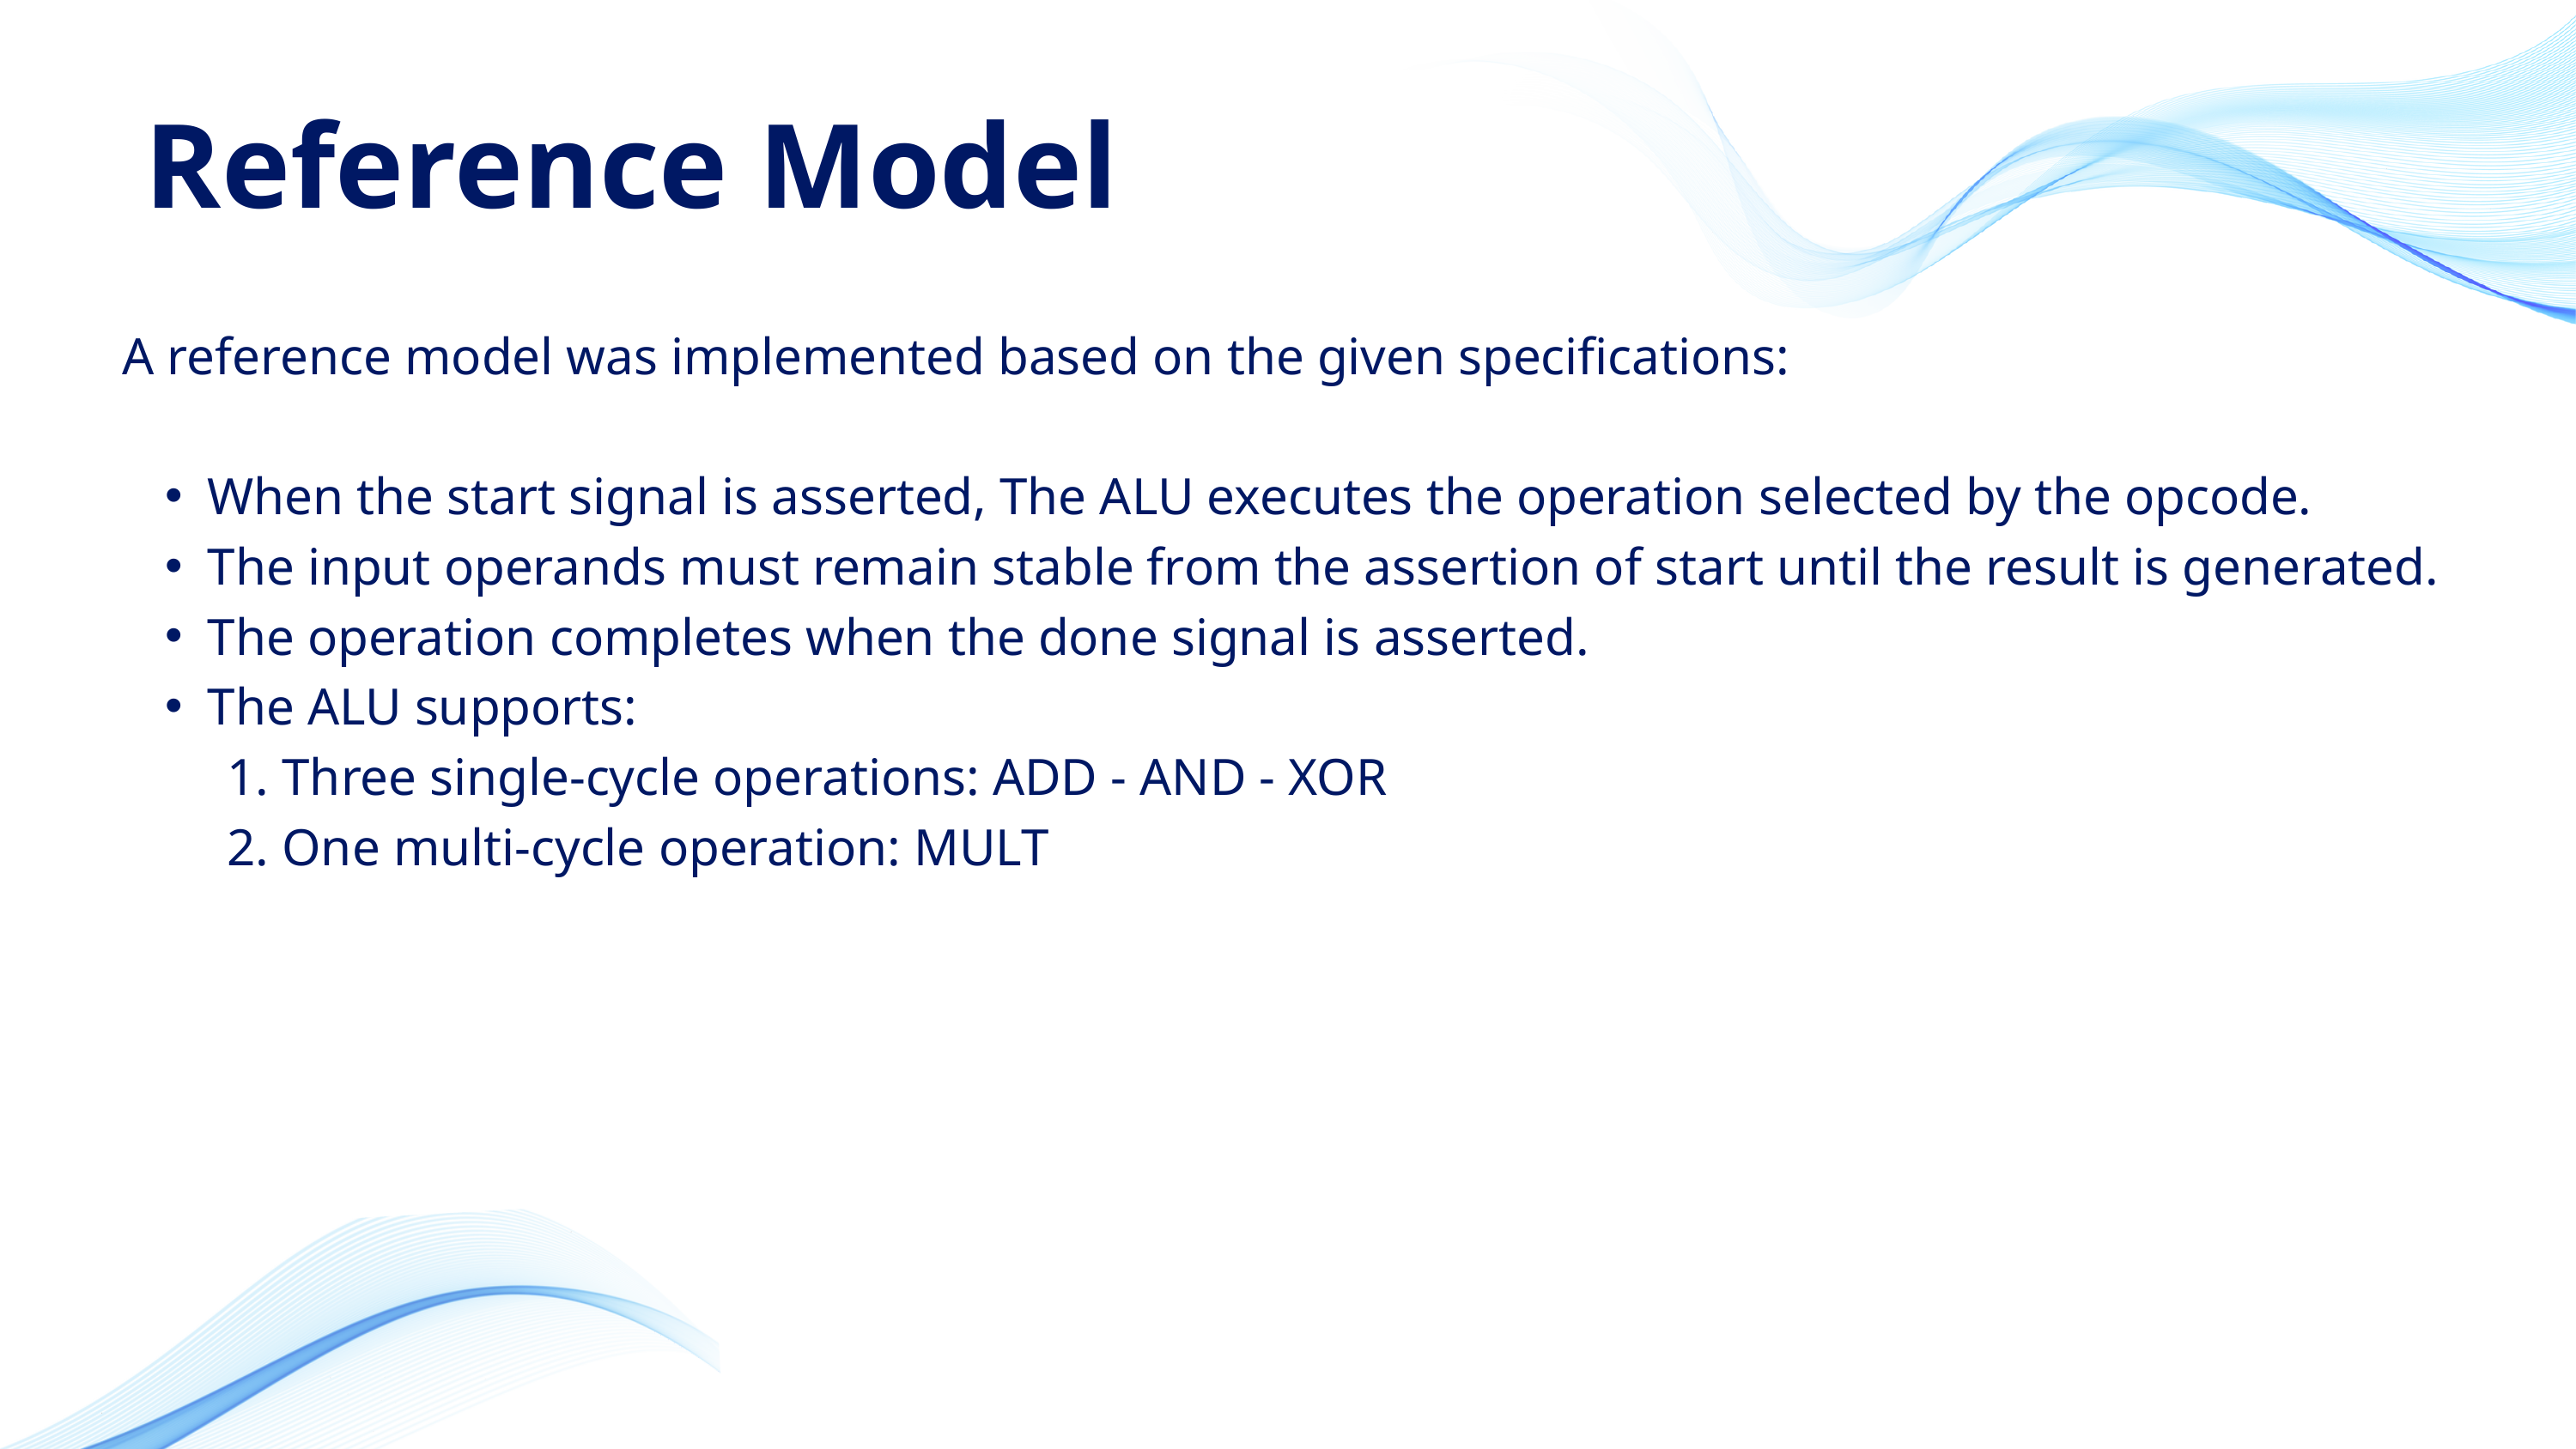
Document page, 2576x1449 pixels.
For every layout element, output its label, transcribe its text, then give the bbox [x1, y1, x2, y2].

text_box A reference model was implemented based on the given specifications: When the start signal is asserted, The ALU executes the operation selected by the opcode. The input operands must remain stable from the assertion of start until the result is generated. The operation completes when the done signal is asserted. The ALU supports: 1. Three single-cycle operations: ADD - AND - XOR 2. One multi-cycle operation: MULT [122, 314, 2576, 1227]
text_box [1400, 0, 2576, 314]
text_box [0, 1227, 726, 1449]
text_box Reference Model [144, 69, 1601, 232]
